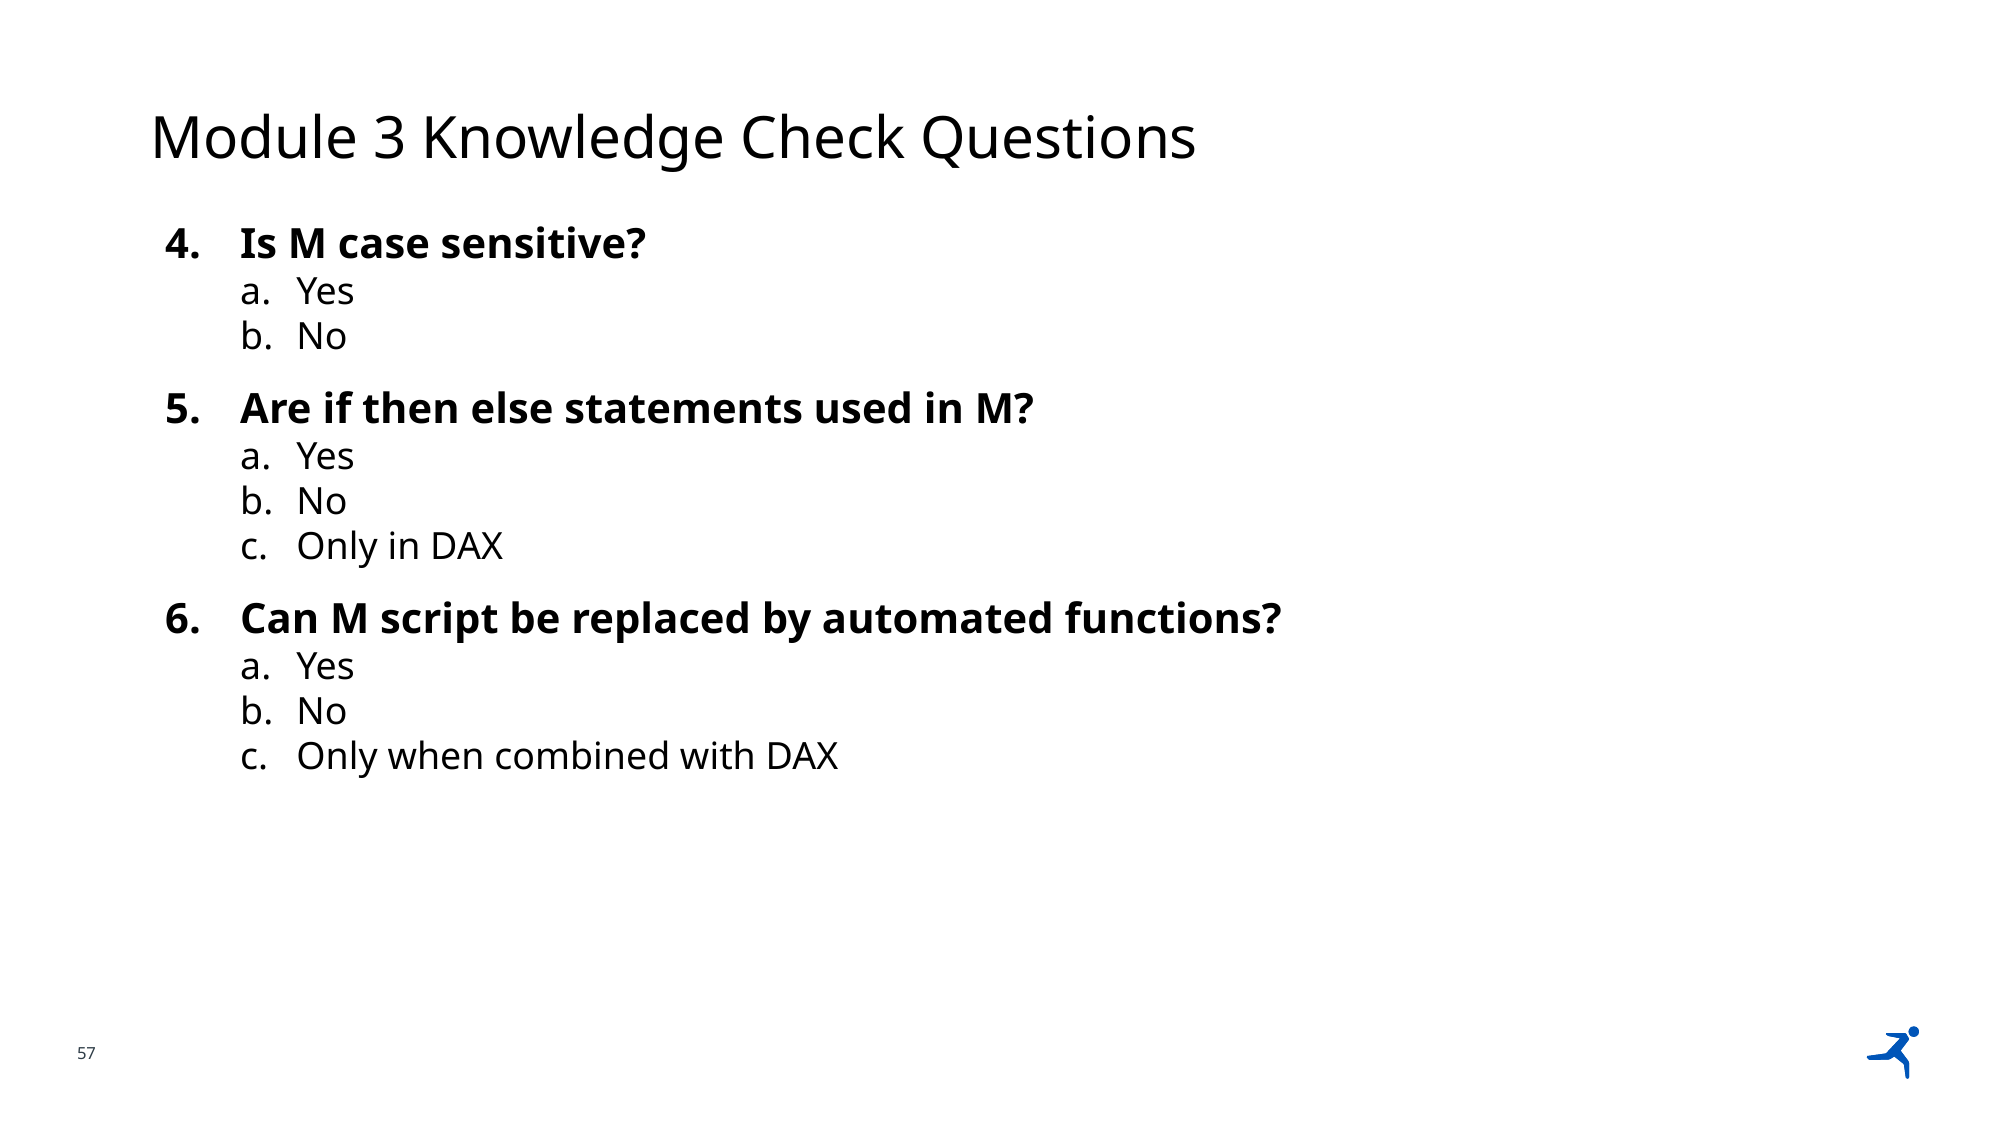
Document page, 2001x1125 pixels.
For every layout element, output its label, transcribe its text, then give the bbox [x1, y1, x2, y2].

title Module 3 Knowledge Check Questions [150, 100, 1847, 169]
text_box Is M case sensitive? Yes No Are if then else statements used in M? Yes No Only in DAX Can M script be replaced by automated functions? Yes No Only when combined with DAX [150, 209, 1711, 785]
